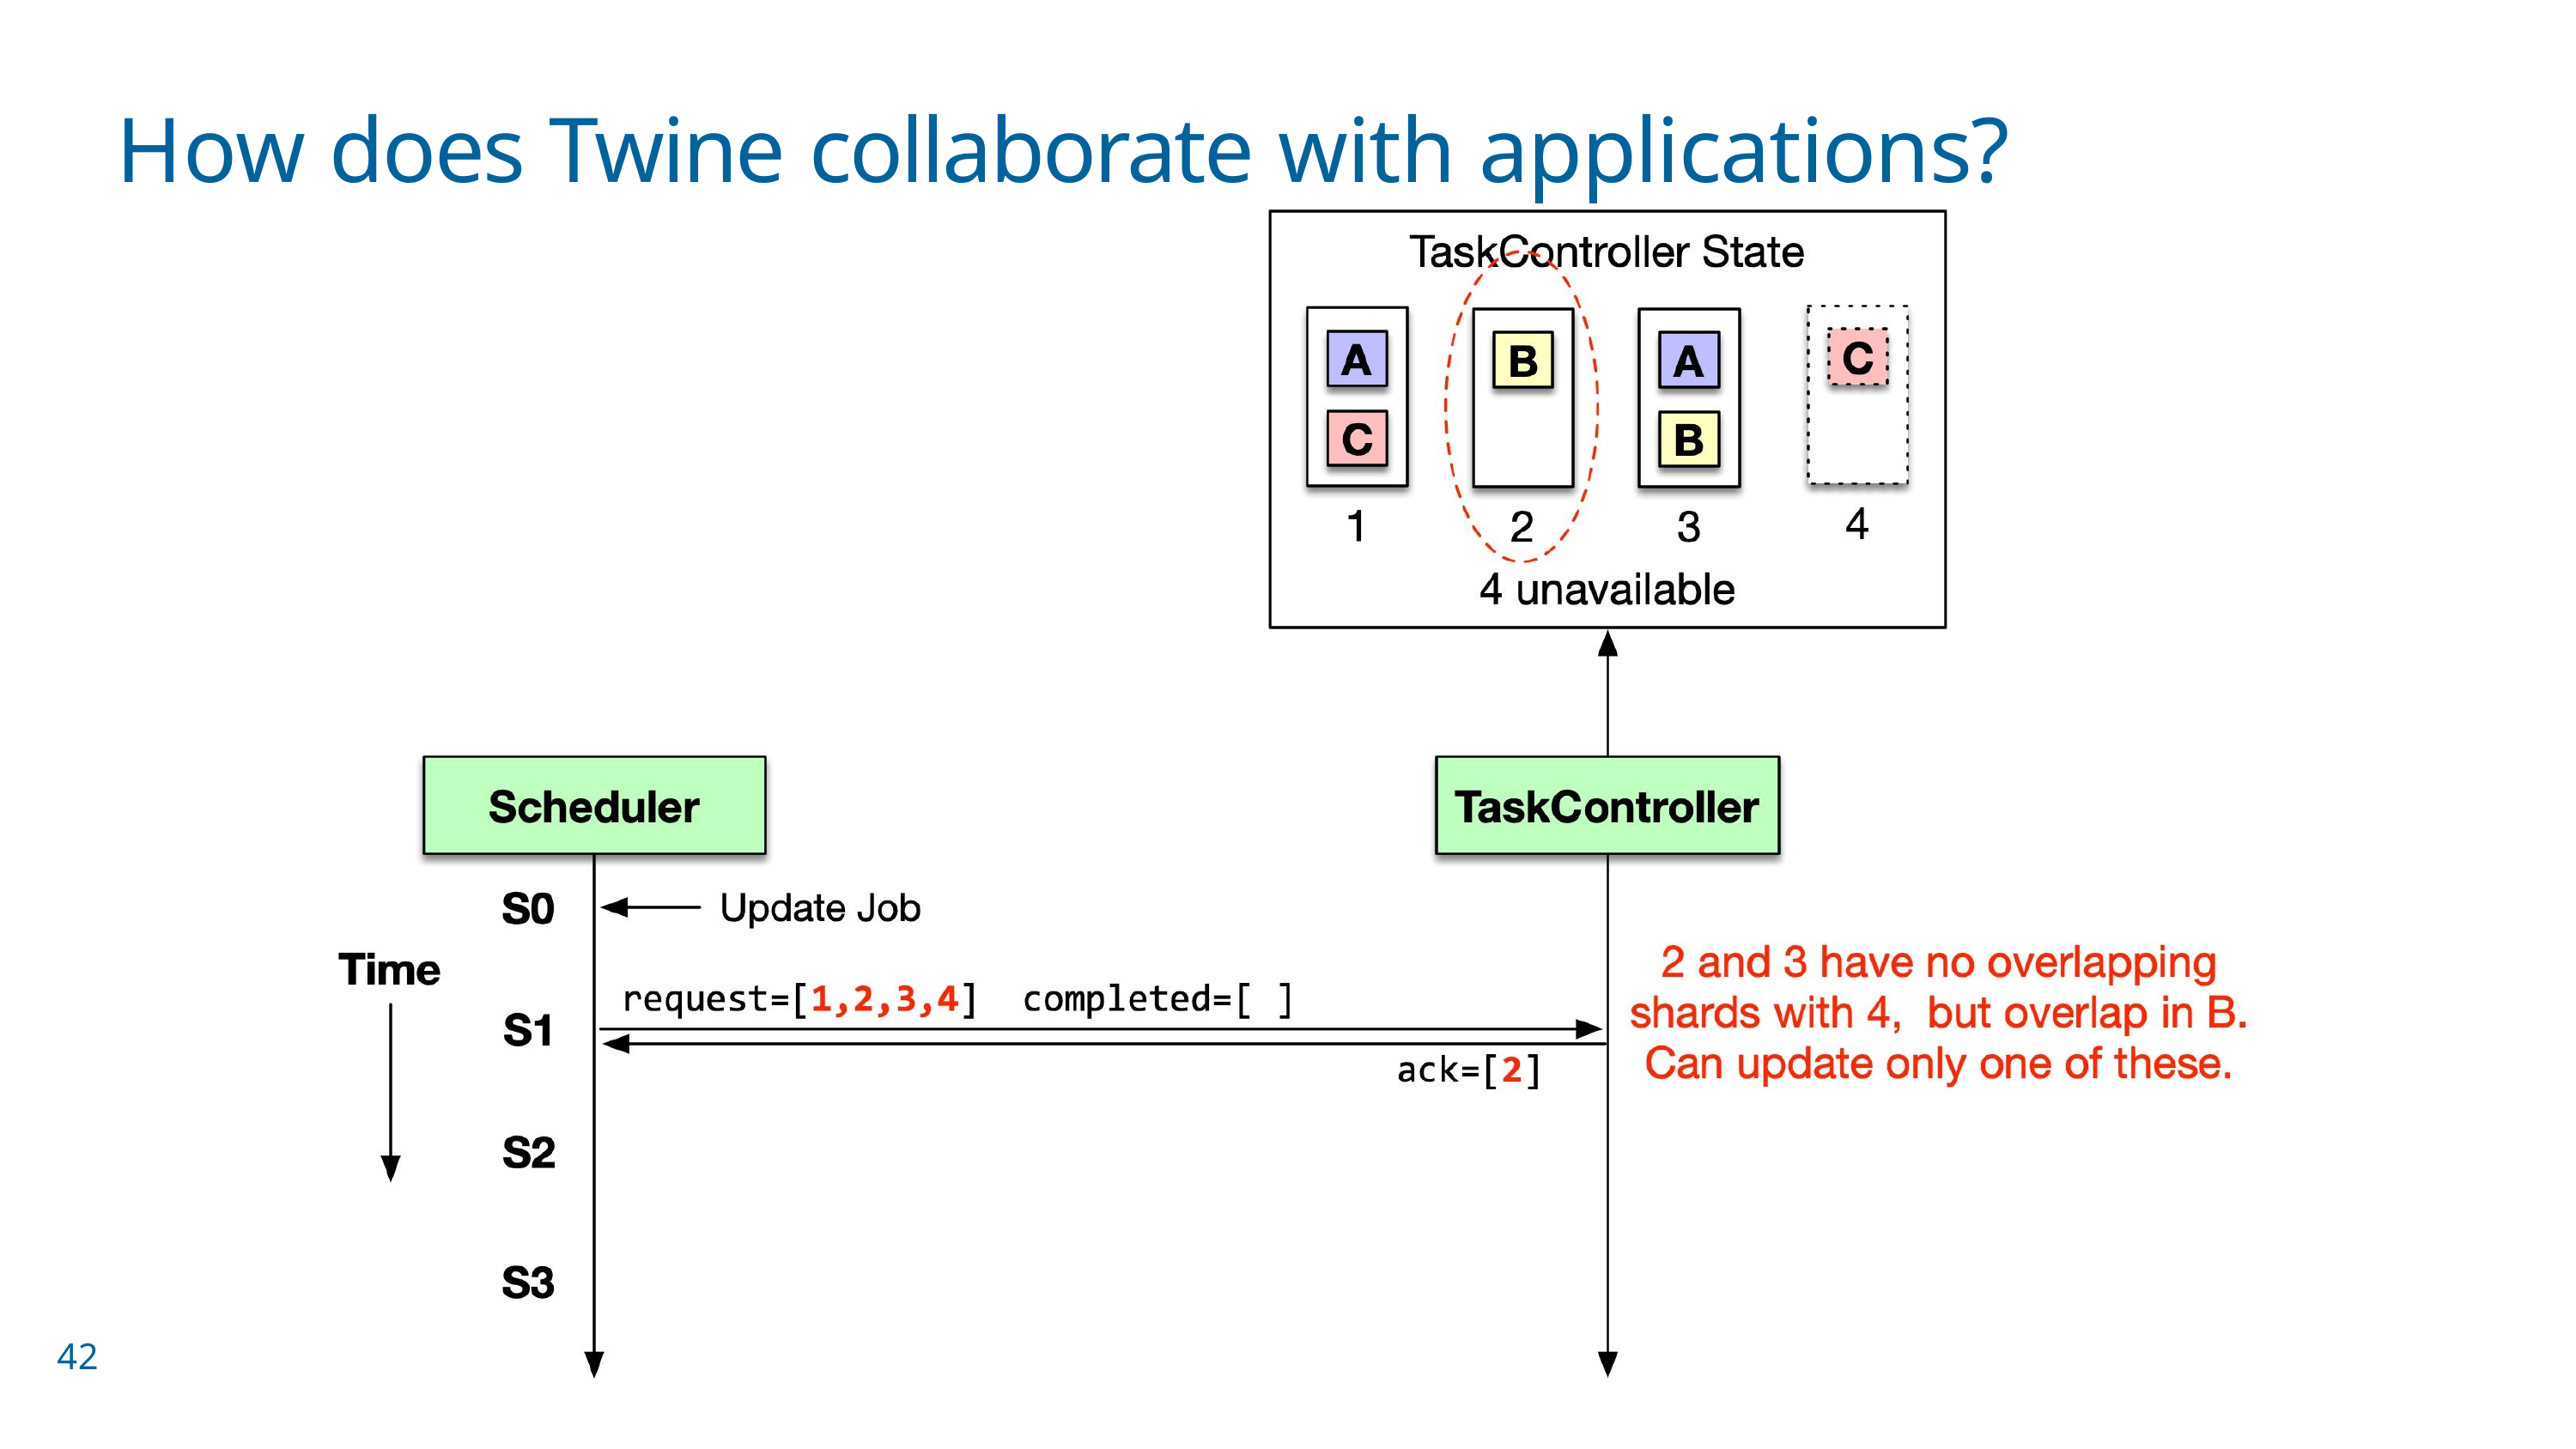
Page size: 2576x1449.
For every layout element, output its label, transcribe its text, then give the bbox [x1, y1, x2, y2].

title How does Twine collaborate with applications? [110, 76, 2516, 335]
slide_number 42 [47, 1331, 113, 1449]
picture [338, 209, 2257, 1383]
